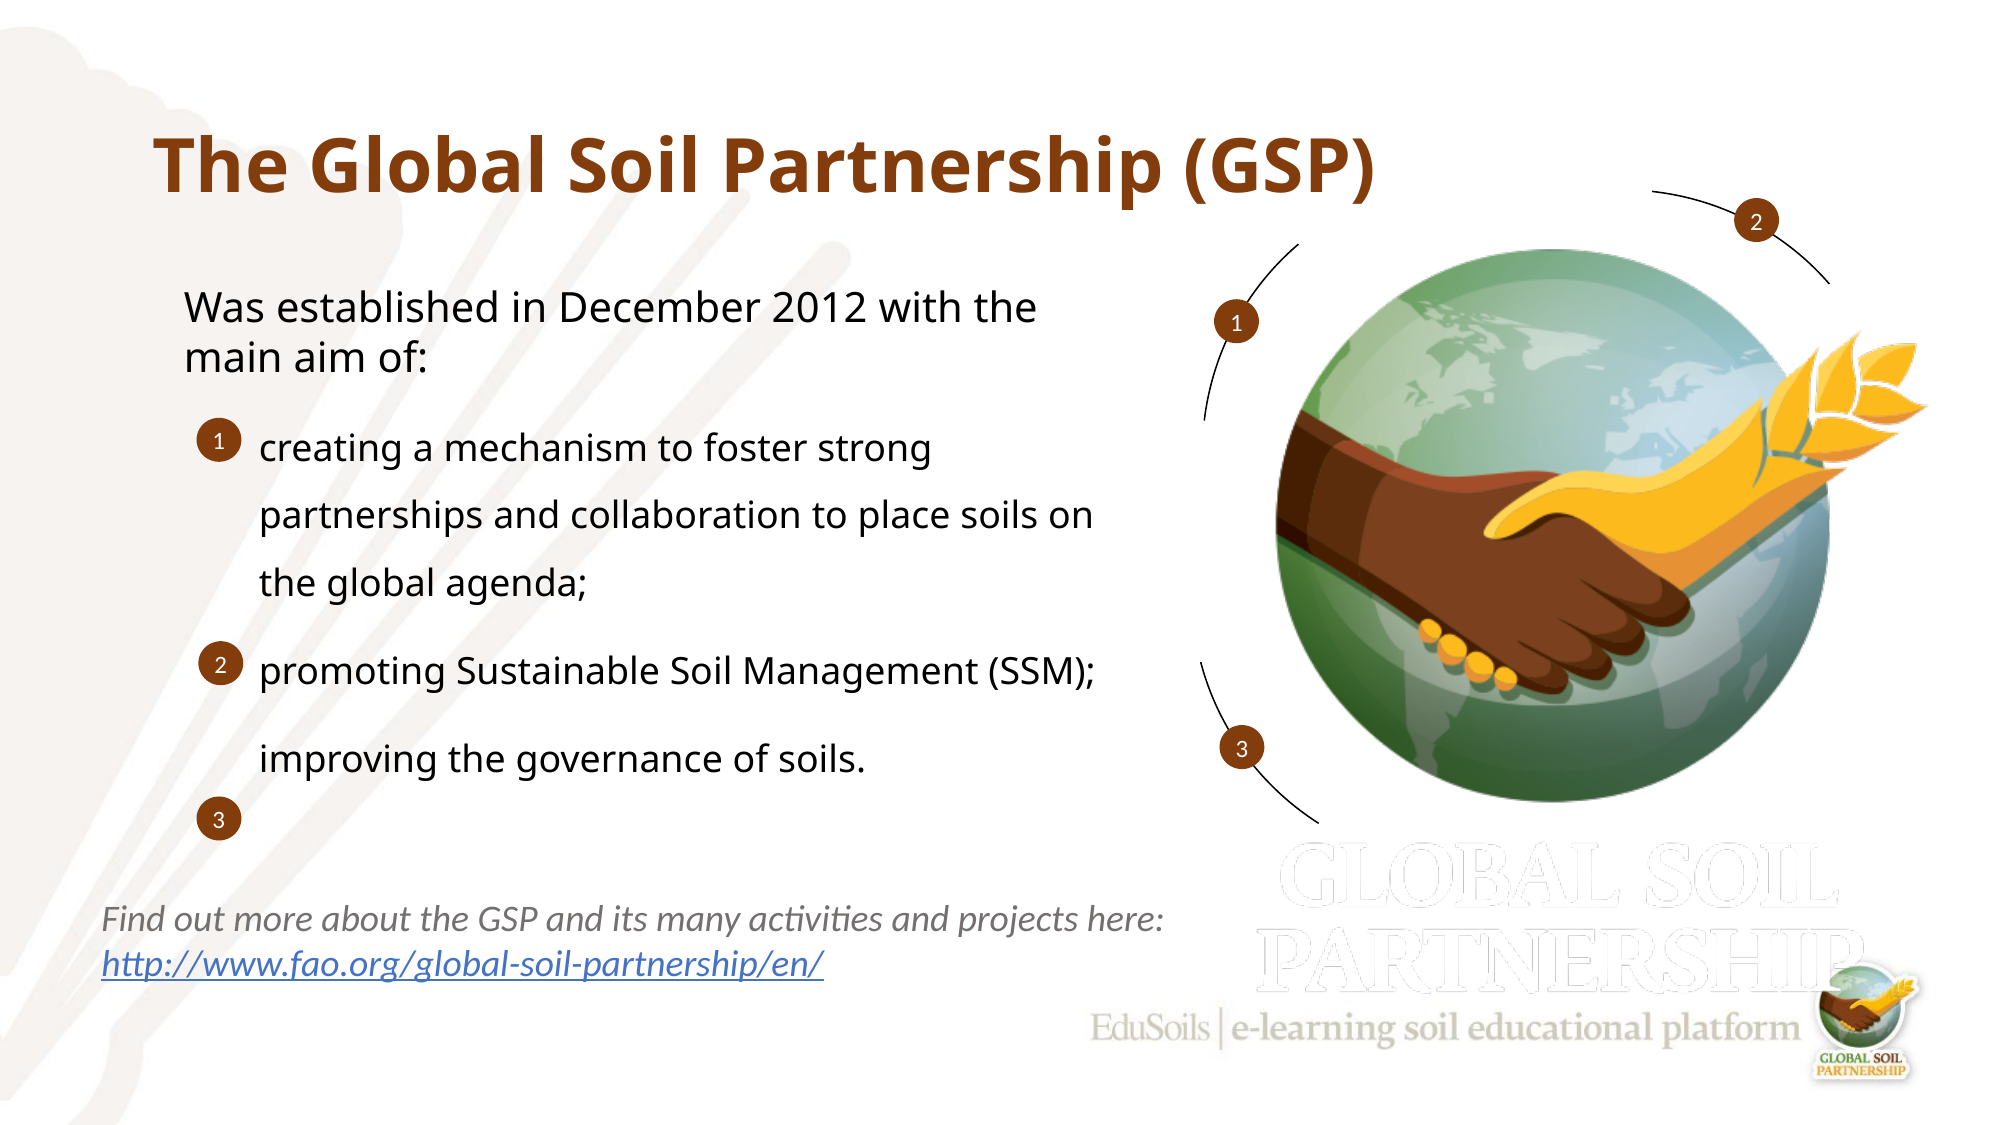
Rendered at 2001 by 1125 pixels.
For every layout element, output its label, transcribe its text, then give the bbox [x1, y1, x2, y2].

text_box [1200, 658, 1218, 710]
picture [0, 0, 2001, 1125]
text_box [1648, 191, 1736, 230]
text_box [1204, 361, 1218, 422]
text_box Find out more about the GSP and its many activities and projects here: http://www.fao.org/global-soil-partnership/en/ [86, 886, 1218, 992]
text_box 2 [198, 641, 244, 686]
text_box 1 [1214, 308, 1218, 334]
title The Global Soil Partnership (GSP) [137, 59, 1863, 278]
text_box Was established in December 2012 with the main aim of: creating a mechanism to foster strong partnerships and collaboration to place soils on the global agenda; promoting Sustainable Soil Management (SSM); improving the governance of soils. [168, 272, 1149, 788]
text_box 2 [1734, 198, 1780, 230]
text_box 3 [196, 796, 242, 841]
text_box 1 [196, 417, 242, 462]
